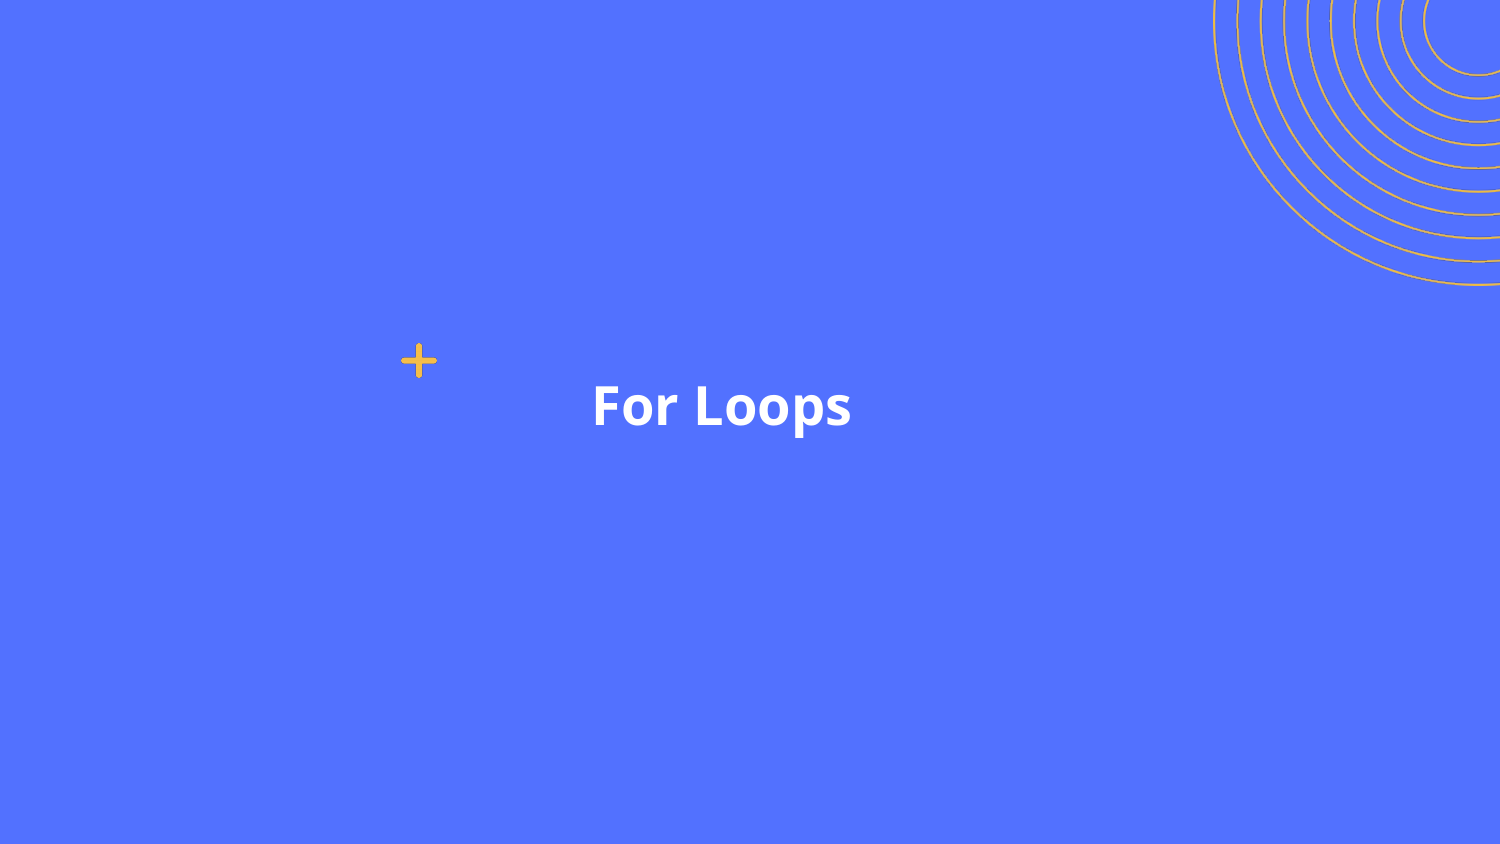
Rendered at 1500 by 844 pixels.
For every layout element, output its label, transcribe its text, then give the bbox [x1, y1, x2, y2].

picture [1213, 0, 1500, 286]
text_box For Loops [436, 371, 1009, 437]
picture [401, 342, 437, 378]
